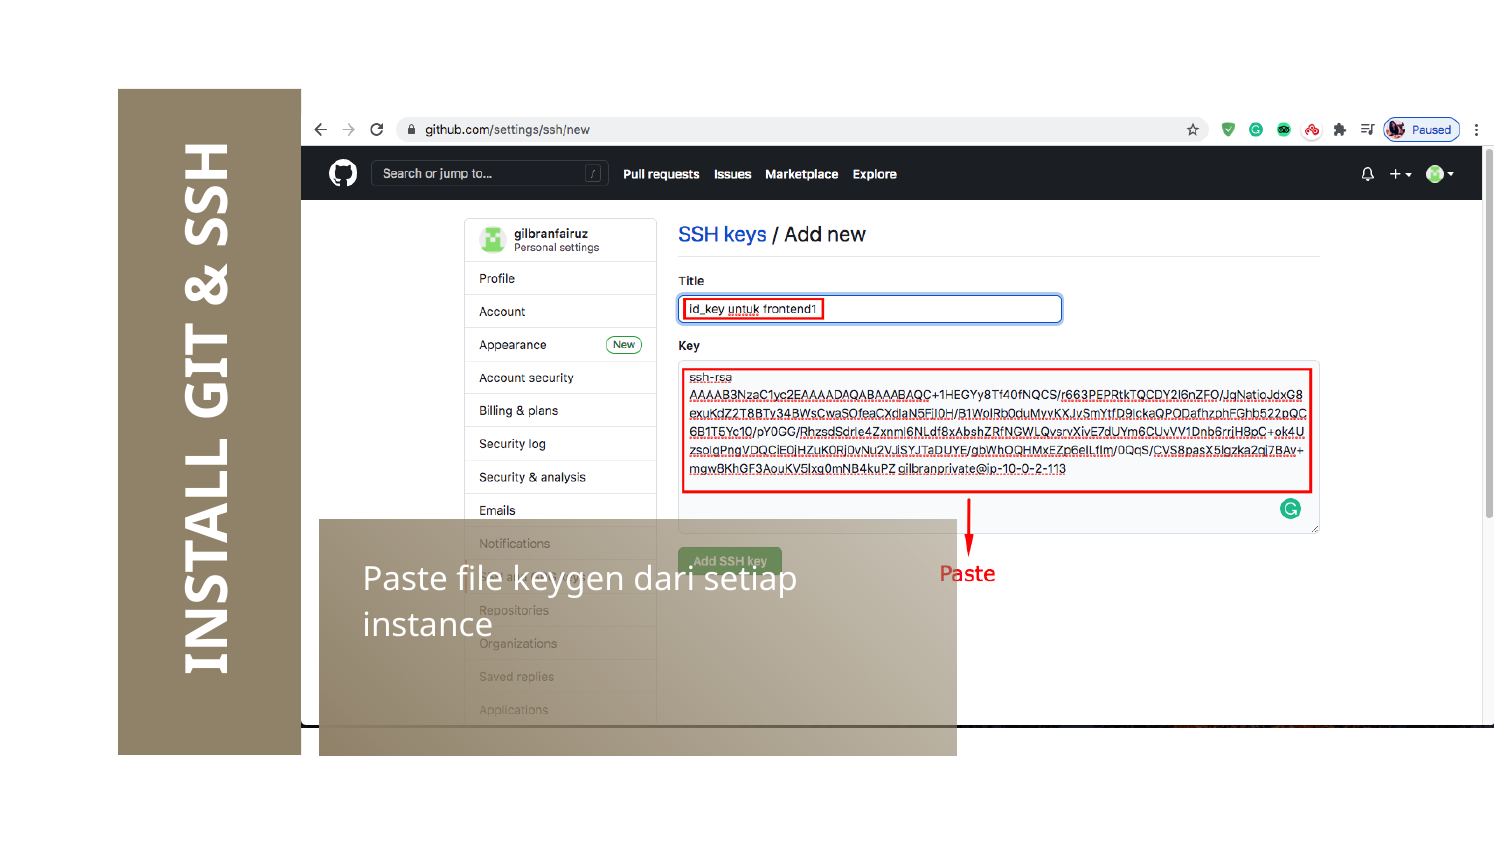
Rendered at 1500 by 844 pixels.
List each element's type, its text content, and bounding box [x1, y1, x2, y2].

picture [300, 115, 1495, 728]
text_box [118, 88, 302, 755]
text_box [319, 736, 957, 756]
title INSTALL GIT & SSH [106, 125, 255, 755]
